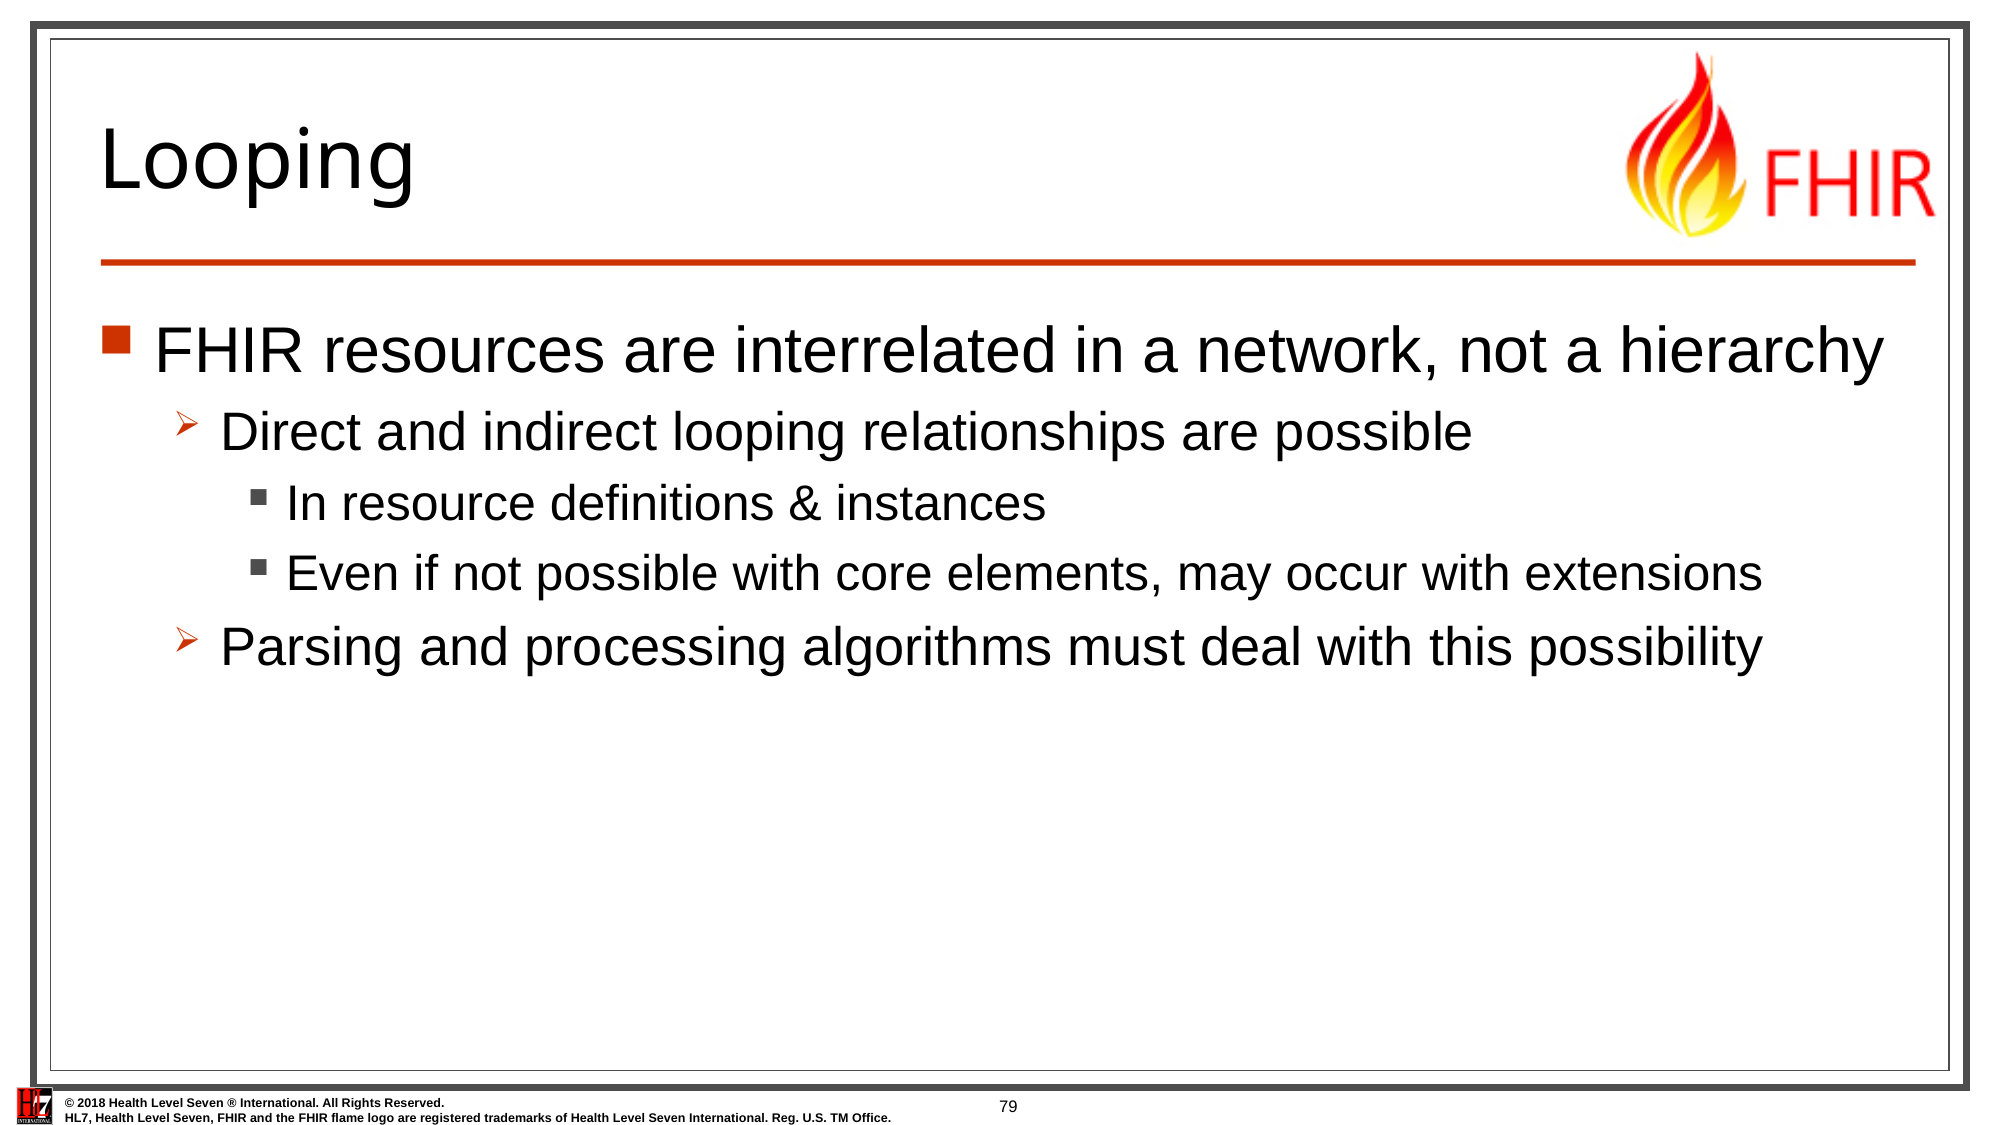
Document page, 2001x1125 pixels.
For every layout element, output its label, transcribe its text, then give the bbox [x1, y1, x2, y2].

picture [16, 1087, 53, 1125]
picture [1613, 41, 1948, 247]
slide_number 79 [949, 1087, 1067, 1125]
title Looping [83, 77, 1614, 213]
list FHIR resources are interrelated in a network, not a hierarchy Direct and indirect looping relationships are possible In resource definitions & instances Even if not possible with core elements, may occur with extensions Parsing and processing algorithms must deal with this possibility [83, 299, 1917, 1026]
